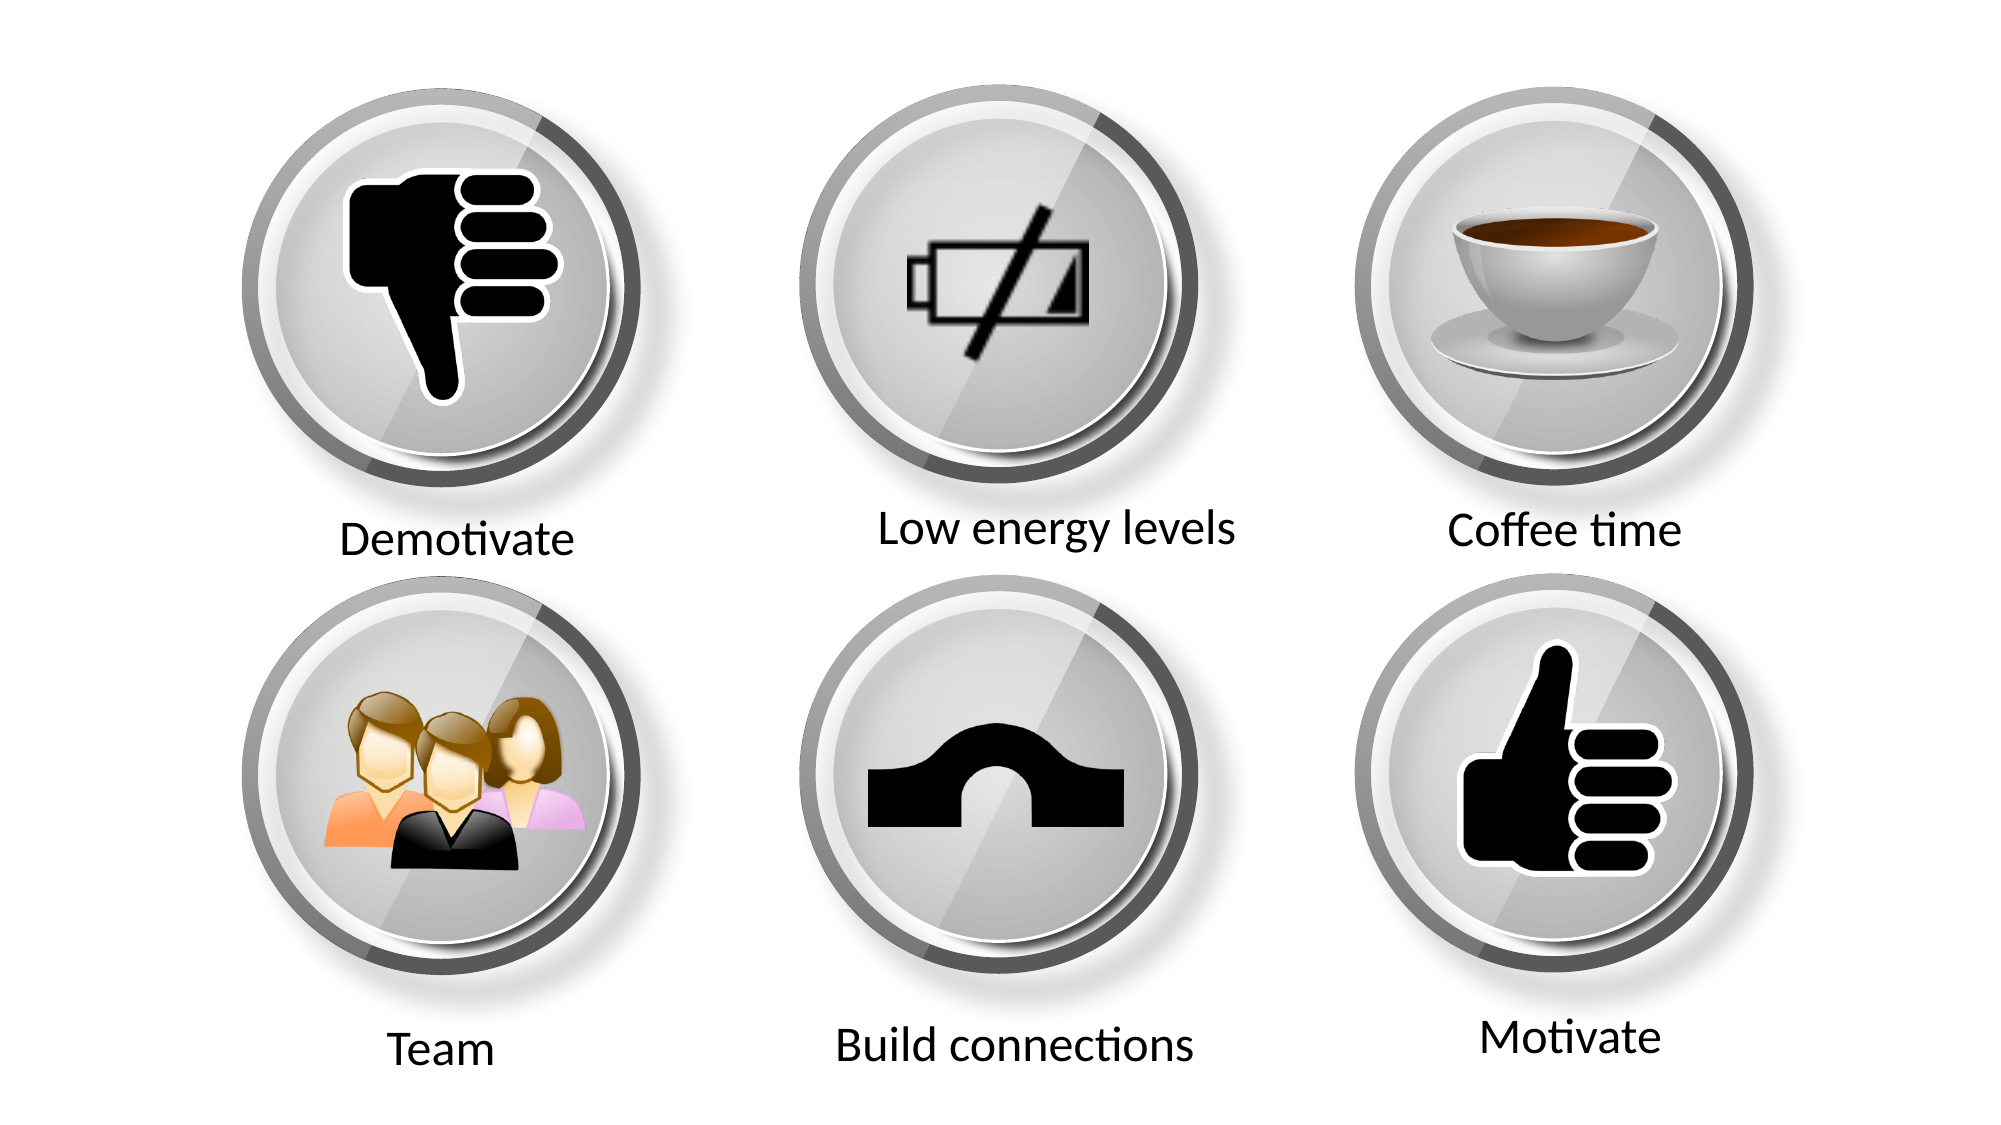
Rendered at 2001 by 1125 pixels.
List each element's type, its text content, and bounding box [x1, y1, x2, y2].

picture [906, 200, 1089, 368]
text_box Motivate [1463, 995, 1677, 1071]
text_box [241, 88, 641, 488]
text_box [241, 575, 641, 976]
picture [314, 678, 592, 879]
picture [1430, 206, 1678, 380]
picture [1456, 639, 1678, 877]
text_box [799, 574, 1199, 974]
text_box Demotivate [324, 498, 591, 573]
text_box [1354, 573, 1754, 973]
text_box Build connections [820, 1003, 1210, 1079]
text_box Low energy levels [862, 487, 1252, 563]
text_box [799, 84, 1199, 484]
picture [343, 168, 565, 406]
text_box Team [371, 1007, 511, 1083]
text_box Coffee time [1432, 494, 1698, 564]
picture [868, 723, 1124, 827]
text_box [1354, 86, 1754, 486]
